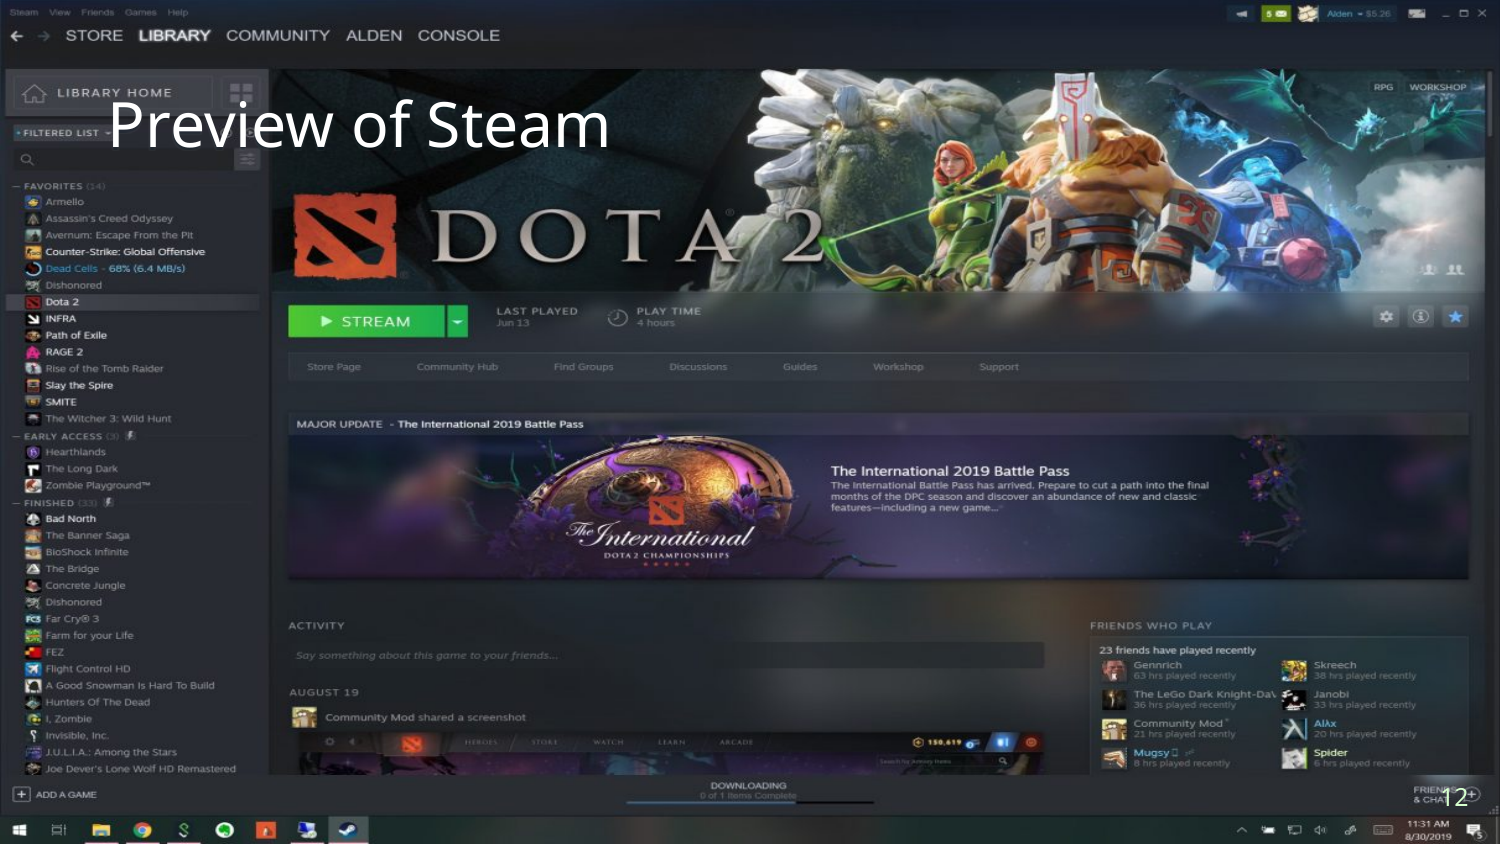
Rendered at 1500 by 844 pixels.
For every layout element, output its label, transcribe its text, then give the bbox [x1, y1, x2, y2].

title Preview of Steam [107, 93, 888, 320]
picture [0, 0, 1500, 844]
slide_number 12 [1378, 766, 1469, 832]
